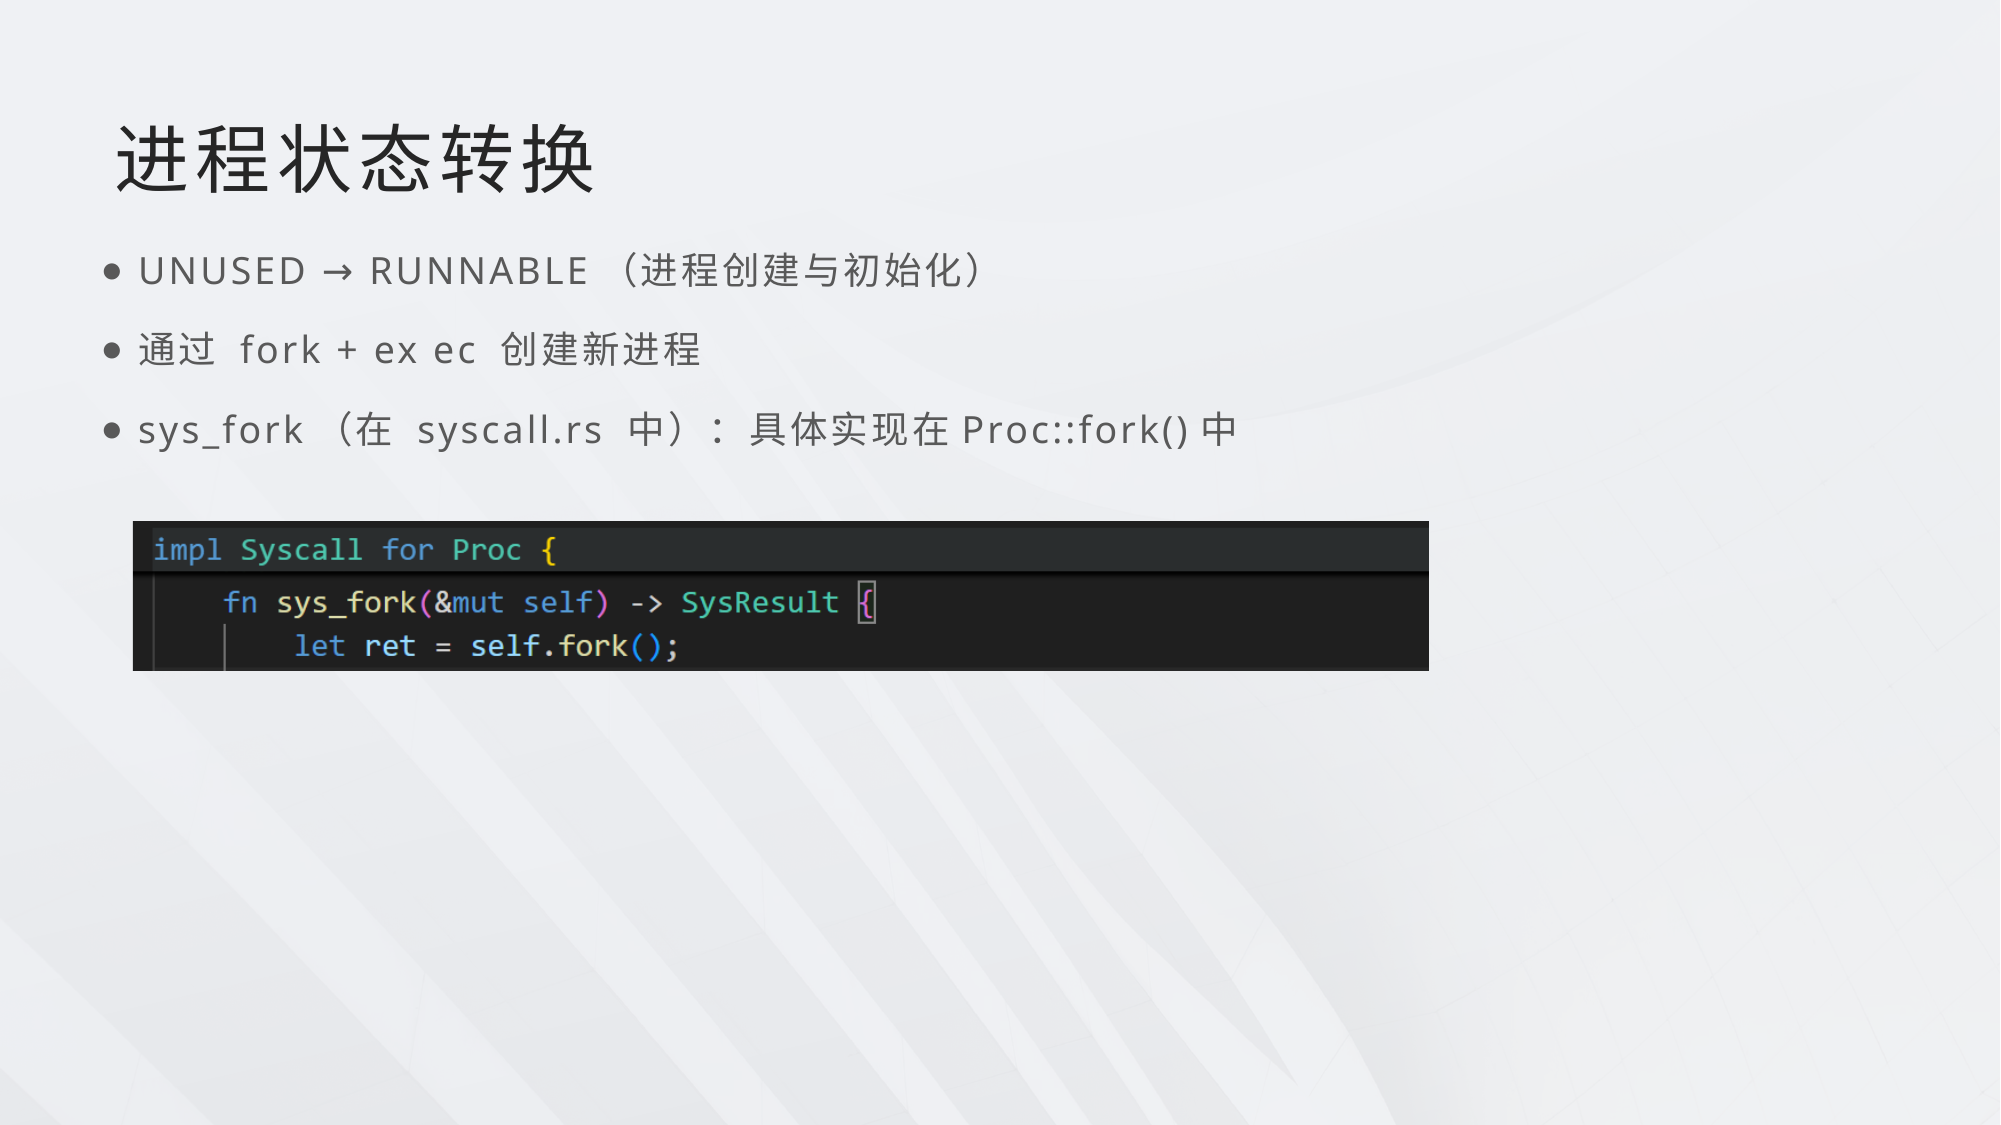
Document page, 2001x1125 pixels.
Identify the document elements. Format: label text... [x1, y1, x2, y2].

title 进程状态转换 [99, 99, 1900, 216]
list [132, 520, 1430, 672]
text_box UNUSED → RUNNABLE（进程创建与初始化） 通过 fork + ex ec 创建新进程 sys_fork（在 syscall.rs 中）：具体实现在Proc::fork()中 [85, 225, 1959, 656]
